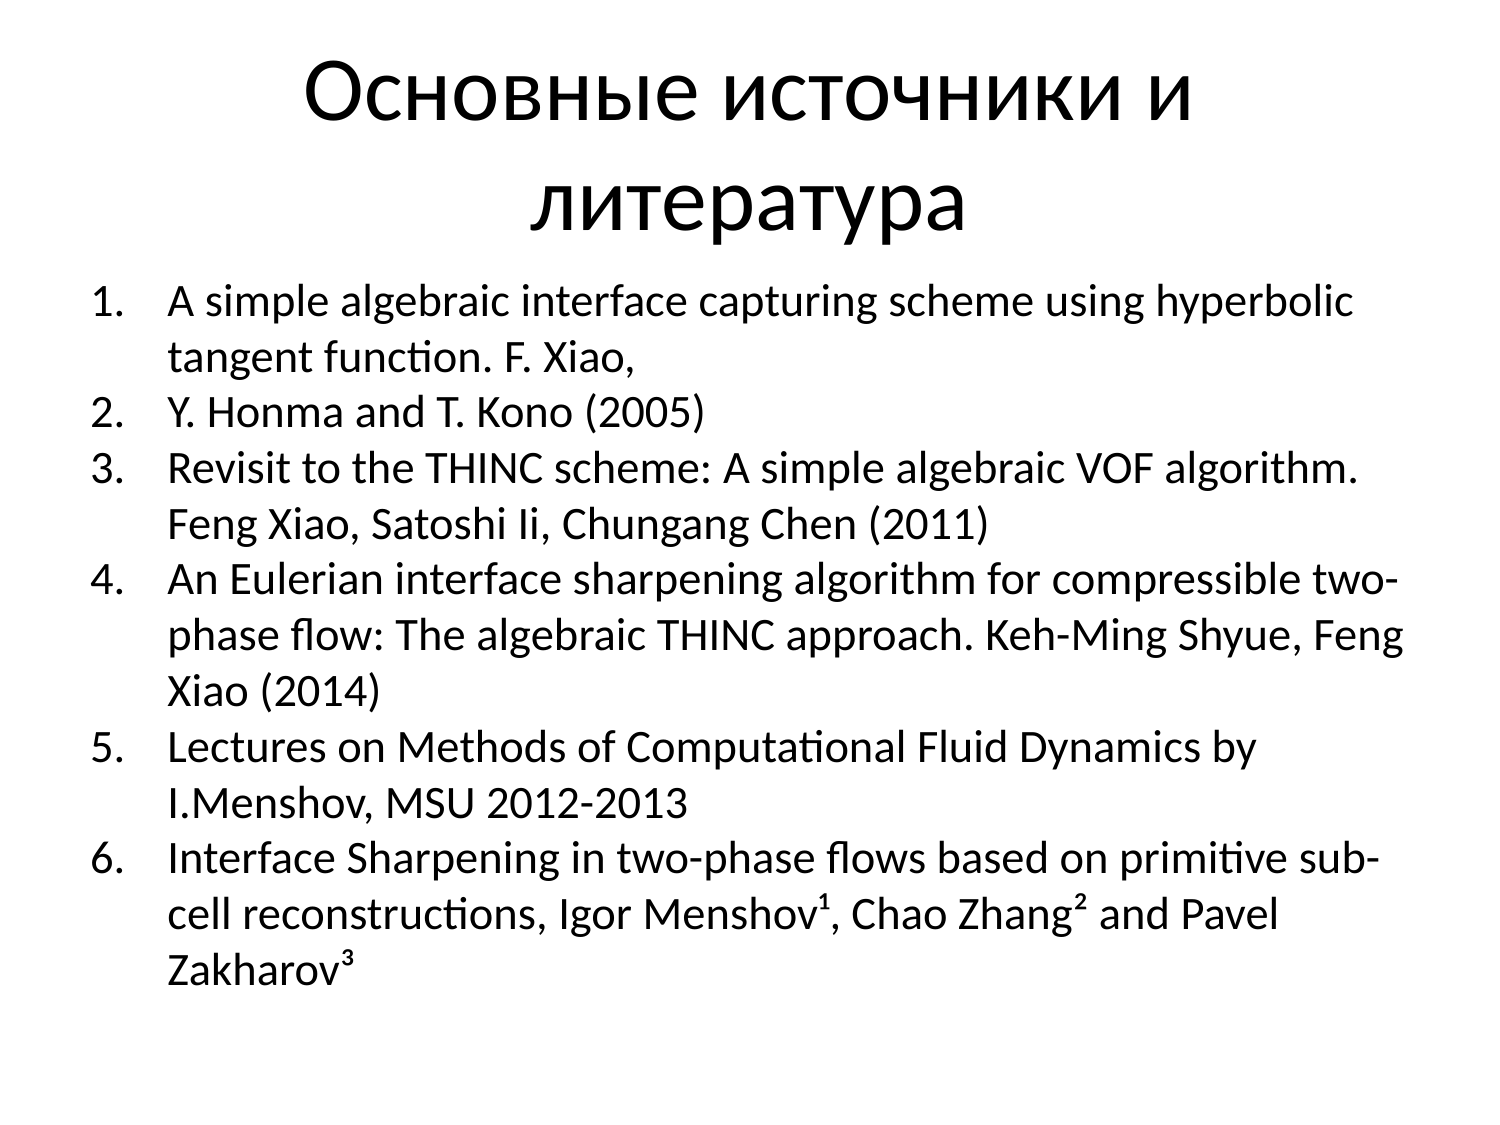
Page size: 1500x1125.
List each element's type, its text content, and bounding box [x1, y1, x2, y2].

text_box A simple algebraic interface capturing scheme using hyperbolic tangent function. F. Xiao, Y. Honma and T. Kono (2005) Revisit to the THINC scheme: A simple algebraic VOF algorithm. Feng Xiao, Satoshi Ii, Chungang Chen (2011) An Eulerian interface sharpening algorithm for compressible two-phase flow: The algebraic THINC approach. Keh-Ming Shyue, Feng Xiao (2014) Lectures on Methods of Computational Fluid Dynamics by I.Menshov, MSU 2012-2013 Interface Sharpening in two-phase flows based on primitive sub-cell reconstructions, Igor Menshov¹, Chao Zhang² and Pavel Zakharov³ [75, 262, 1425, 1005]
text_box Основные источники и литература [75, 45, 1425, 233]
